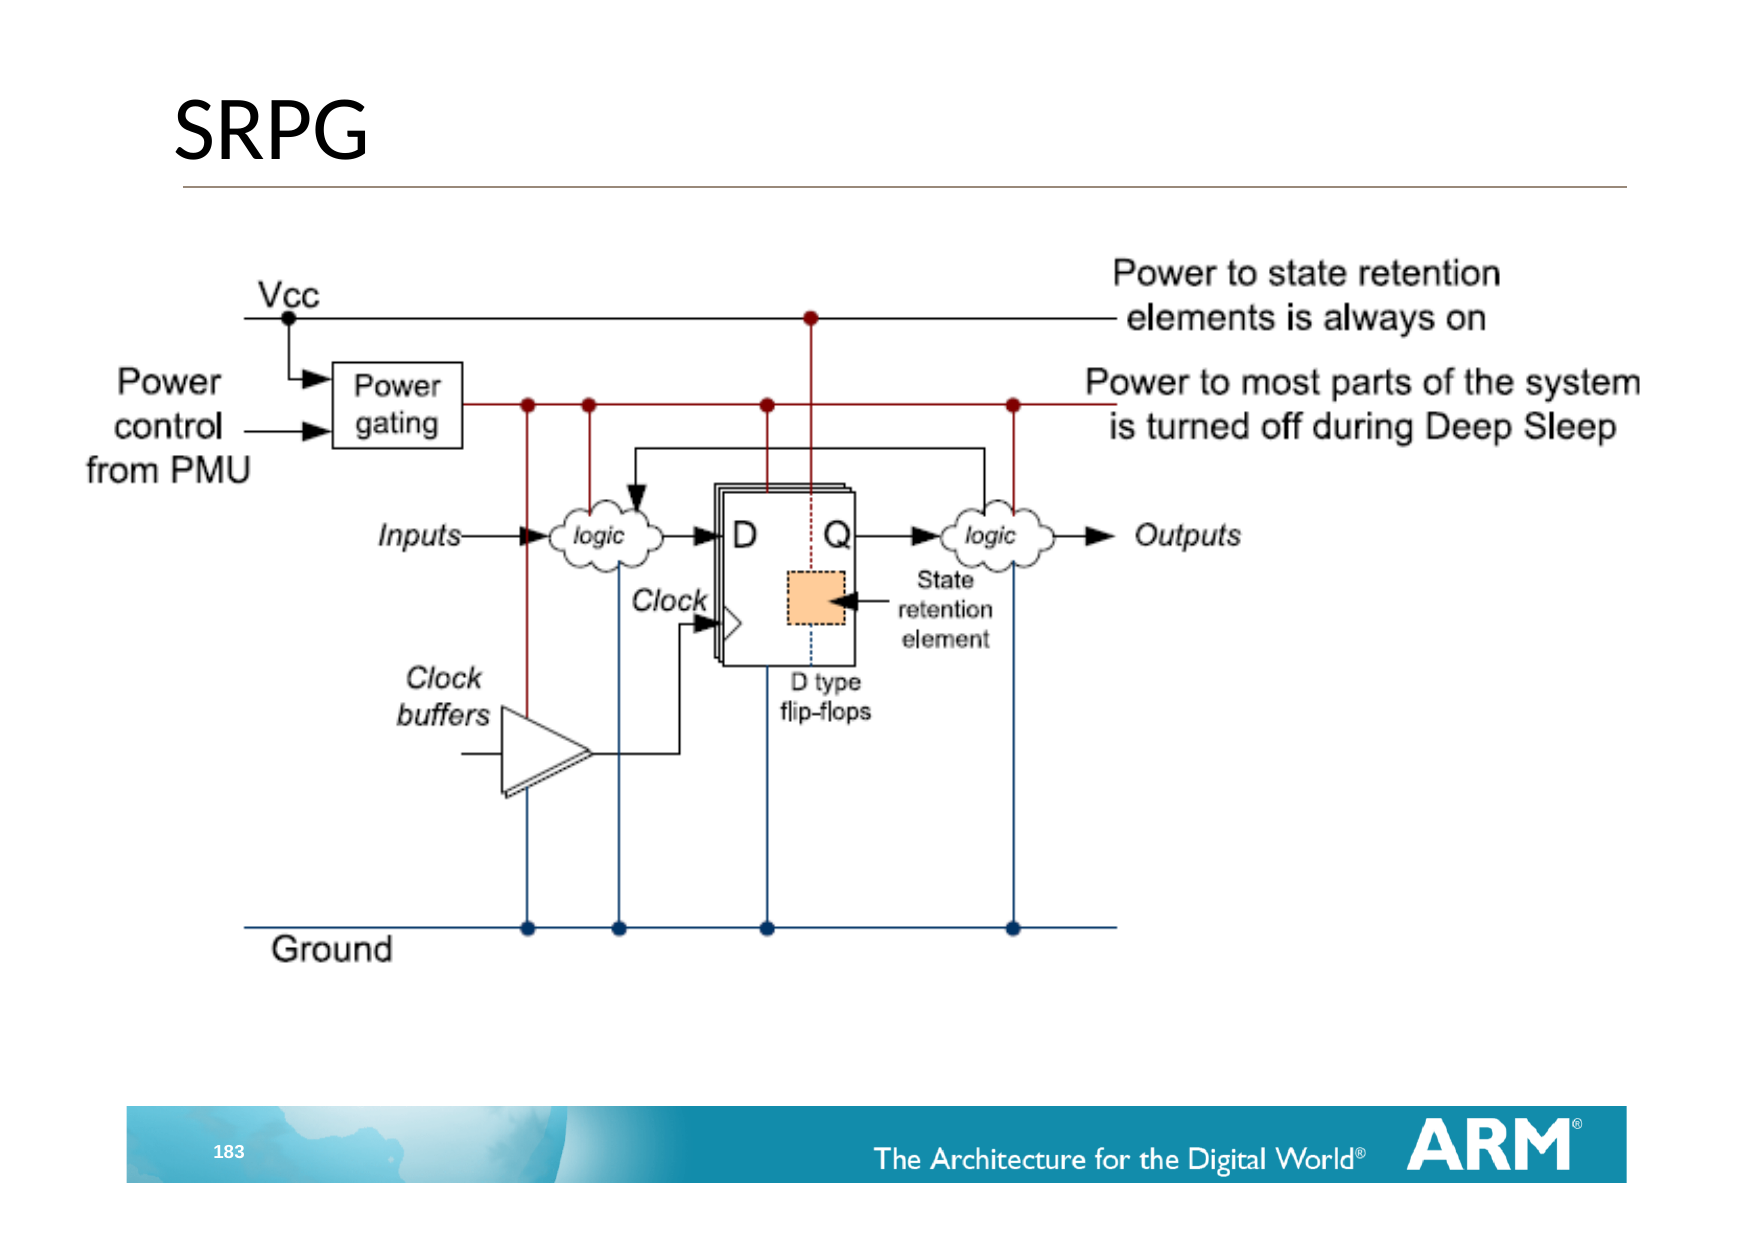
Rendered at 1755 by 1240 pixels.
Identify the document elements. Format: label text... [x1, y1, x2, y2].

picture [18, 249, 1736, 990]
slide_number 183 [198, 1139, 287, 1187]
title SRPG [173, 80, 1581, 172]
picture [126, 1106, 1627, 1183]
